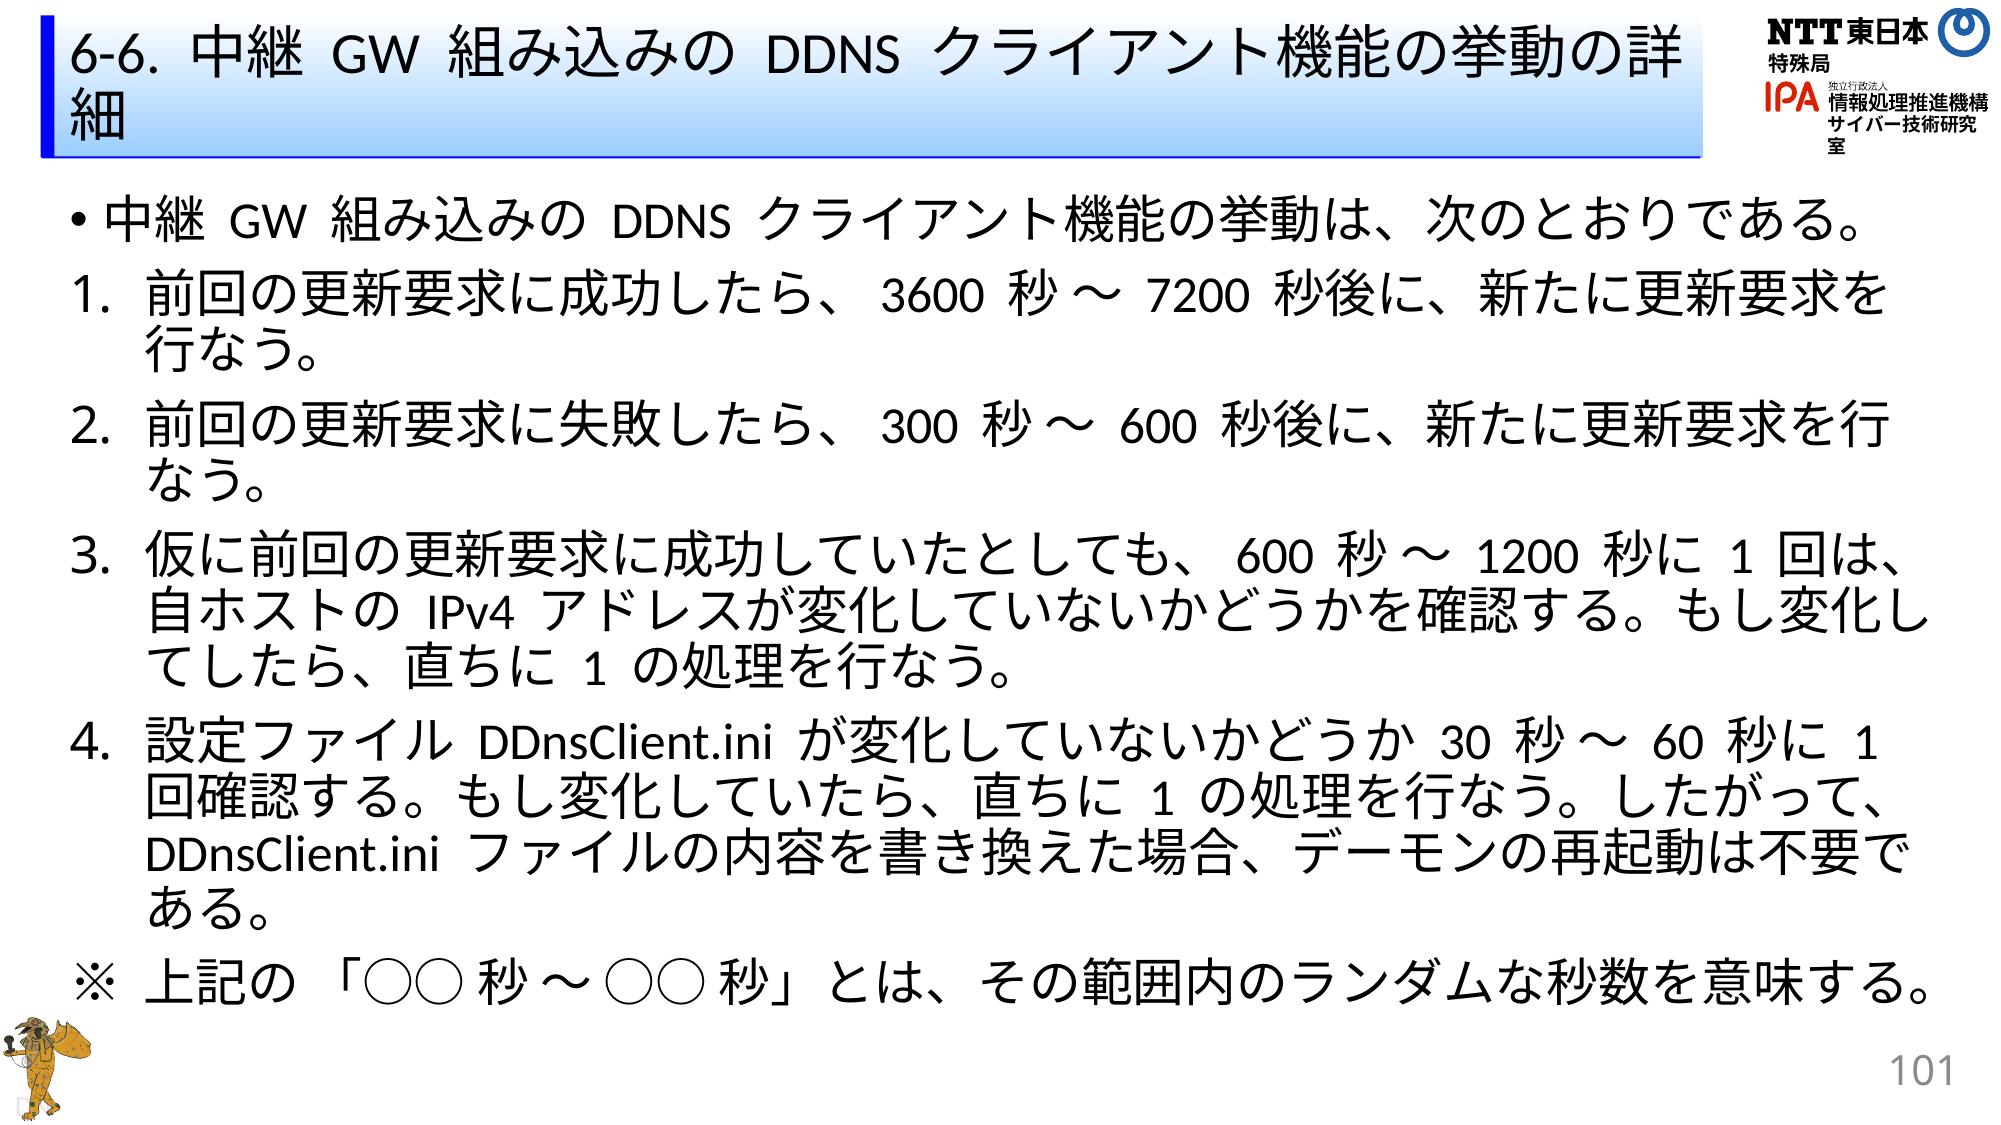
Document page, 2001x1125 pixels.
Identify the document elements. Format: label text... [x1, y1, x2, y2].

title 6-6. 中継 GW 組み込みの DDNS クライアント機能の挙動の詳細 [54, 30, 1703, 143]
list 中継 GW 組み込みの DDNS クライアント機能の挙動は、次のとおりである。 前回の更新要求に成功したら、3600 秒 ～ 7200 秒後に、新たに更新要求を行なう。 前回の更新要求に失敗したら、300 秒 ～ 600 秒後に、新たに更新要求を行なう。 仮に前回の更新要求に成功していたとしても、600 秒 ～ 1200 秒に 1 回は、自ホストの IPv4 アドレスが変化していないかどうかを確認する。もし変化してしたら、直ちに 1 の処理を行なう。 設定ファイル DDnsClient.ini が変化していないかどうか 30 秒 ～ 60 秒に 1 回確認する。もし変化していたら、直ちに 1 の処理を行なう。したがって、DDnsClient.ini ファイルの内容を書き換えた場合、デーモンの再起動は不要である。 ※ 上記の 「○○ 秒 ～ ○○ 秒」とは、その範囲内のランダムな秒数を意味する。 [54, 186, 1949, 1082]
slide_number 101 [1412, 1042, 1975, 1103]
